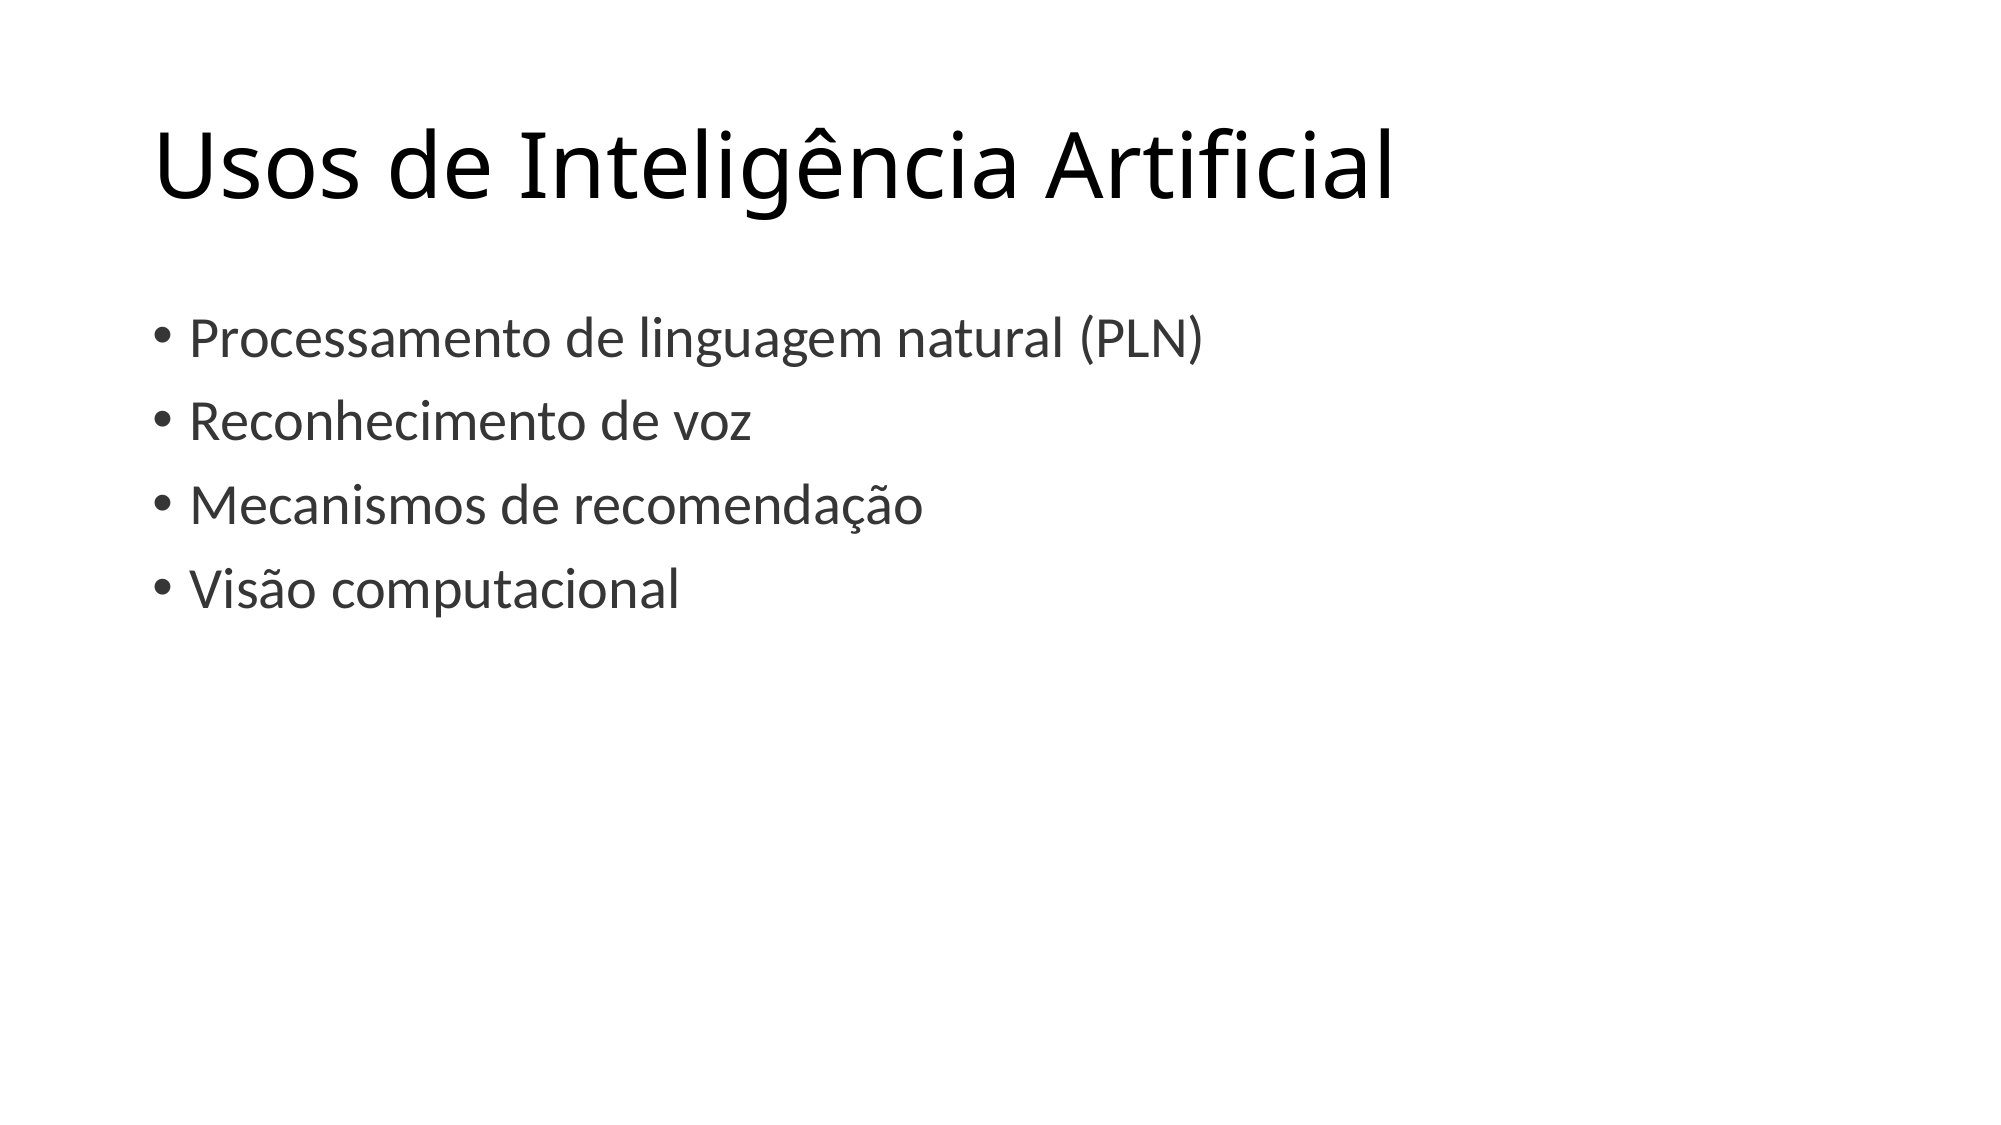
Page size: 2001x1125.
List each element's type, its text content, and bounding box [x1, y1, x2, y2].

title Usos de Inteligência Artificial [137, 59, 1863, 278]
list Processamento de linguagem natural (PLN) Reconhecimento de voz Mecanismos de recomendação Visão computacional [137, 299, 1863, 1014]
